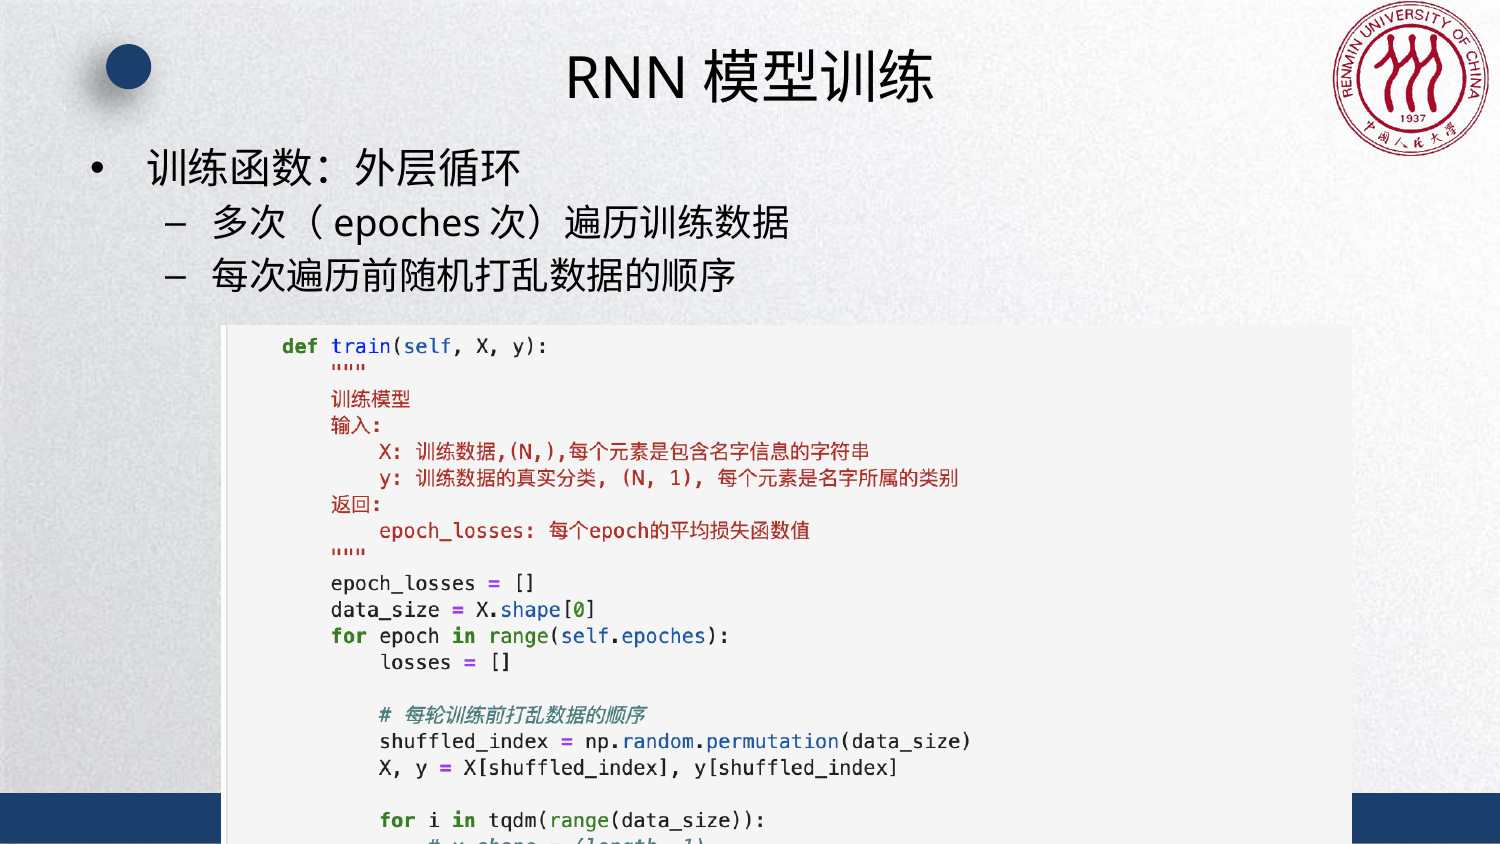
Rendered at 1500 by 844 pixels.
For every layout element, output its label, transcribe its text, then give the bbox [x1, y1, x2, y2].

title RNN模型训练 [75, 33, 1425, 116]
picture [0, 0, 1500, 844]
list 训练函数：外层循环 多次（epoches次）遍历训练数据 每次遍历前随机打乱数据的顺序 [75, 134, 1425, 781]
